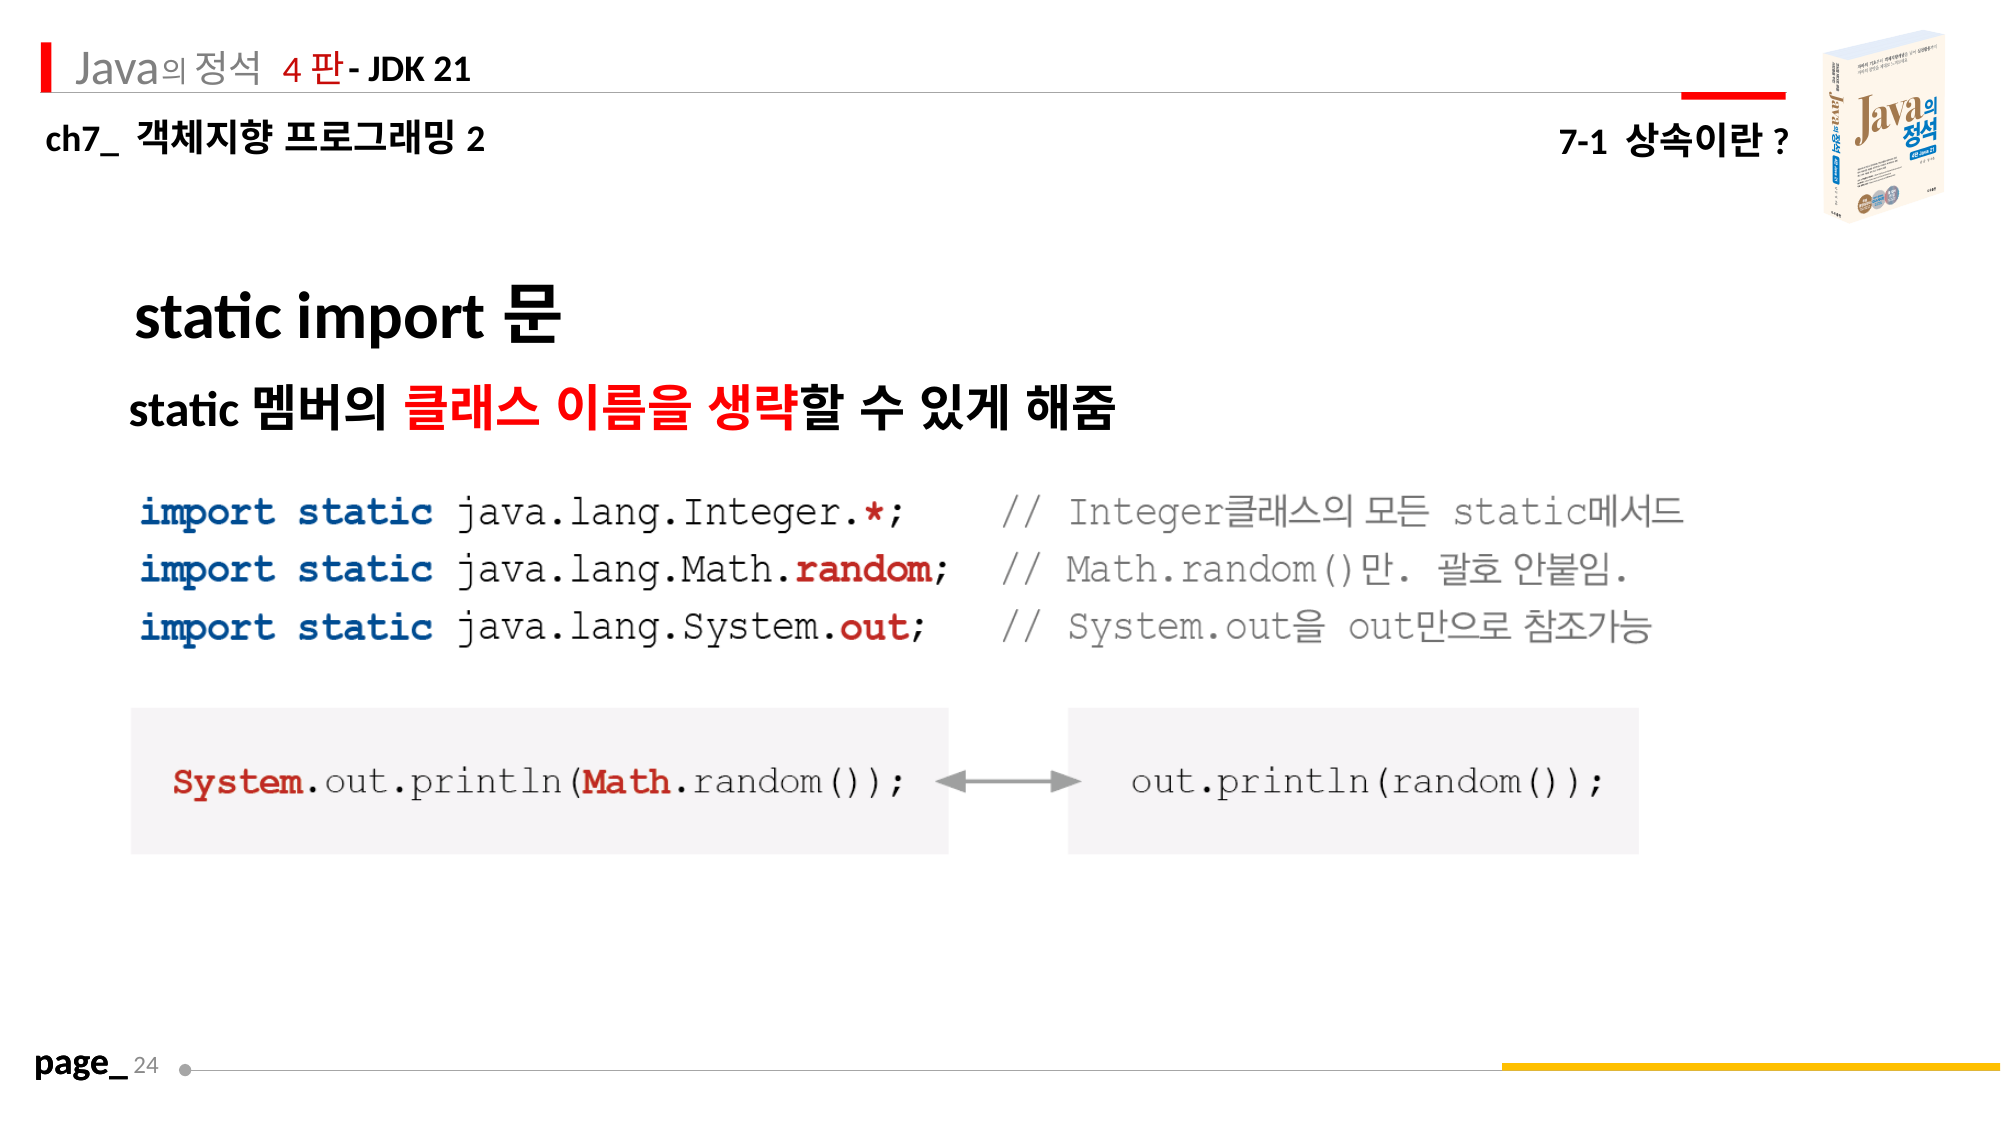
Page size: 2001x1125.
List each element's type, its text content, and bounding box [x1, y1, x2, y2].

text_box static import문 [119, 264, 1749, 359]
text_box 7-1 상속이란? [1415, 109, 1805, 169]
picture [119, 476, 1716, 674]
text_box page_ [19, 1030, 145, 1090]
slide_number 24 [106, 1033, 174, 1094]
text_box static멤버의 클래스 이름을 생략할 수 있게 해줌 [113, 368, 1720, 444]
picture [119, 690, 1657, 869]
picture [1819, 26, 1950, 228]
